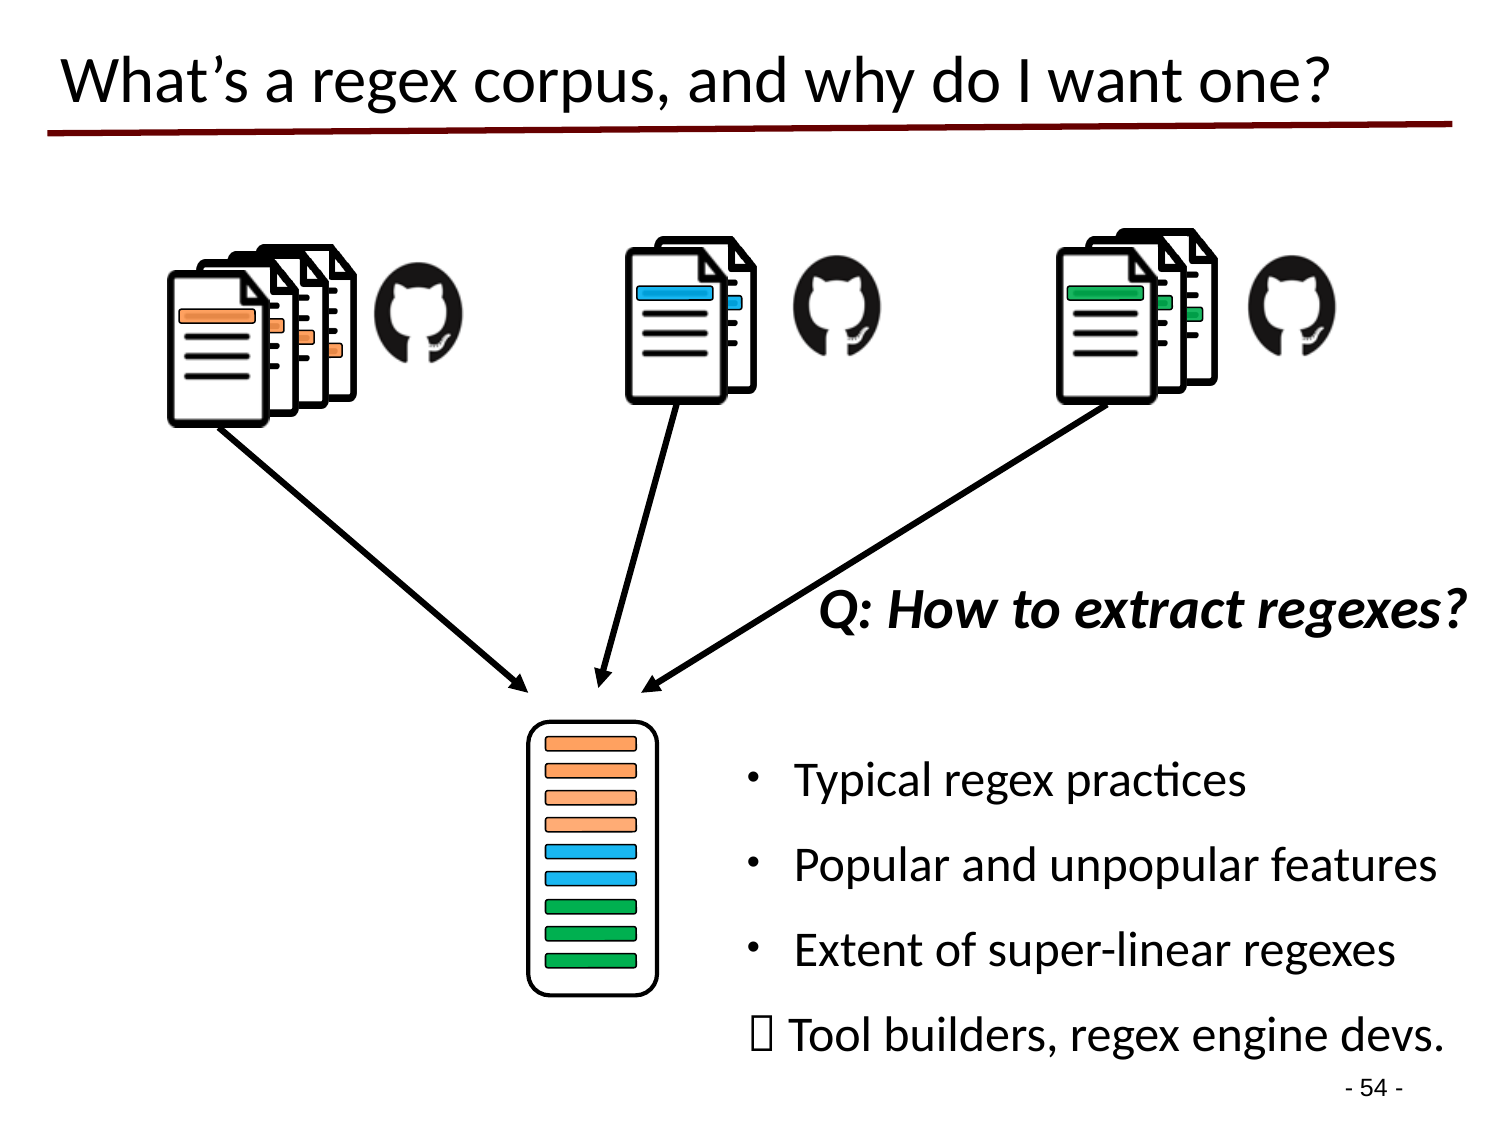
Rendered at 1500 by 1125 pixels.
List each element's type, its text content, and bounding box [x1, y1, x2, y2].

text_box [545, 953, 637, 968]
title What’s a regex corpus, and why do I want one? [45, 19, 1366, 125]
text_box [218, 427, 529, 693]
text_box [167, 244, 357, 428]
text_box Typical regex practices Popular and unpopular features Extent of super-linear regexes  Tool builders, regex engine devs. [732, 724, 1461, 1069]
text_box [545, 899, 637, 914]
picture [1247, 254, 1337, 364]
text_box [625, 236, 757, 402]
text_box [1055, 228, 1218, 405]
text_box [528, 721, 658, 996]
picture [792, 254, 883, 364]
picture [373, 261, 464, 371]
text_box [640, 404, 1108, 693]
text_box [545, 926, 637, 941]
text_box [598, 404, 638, 689]
text_box Q: How to extract regexes? [1113, 576, 1484, 648]
